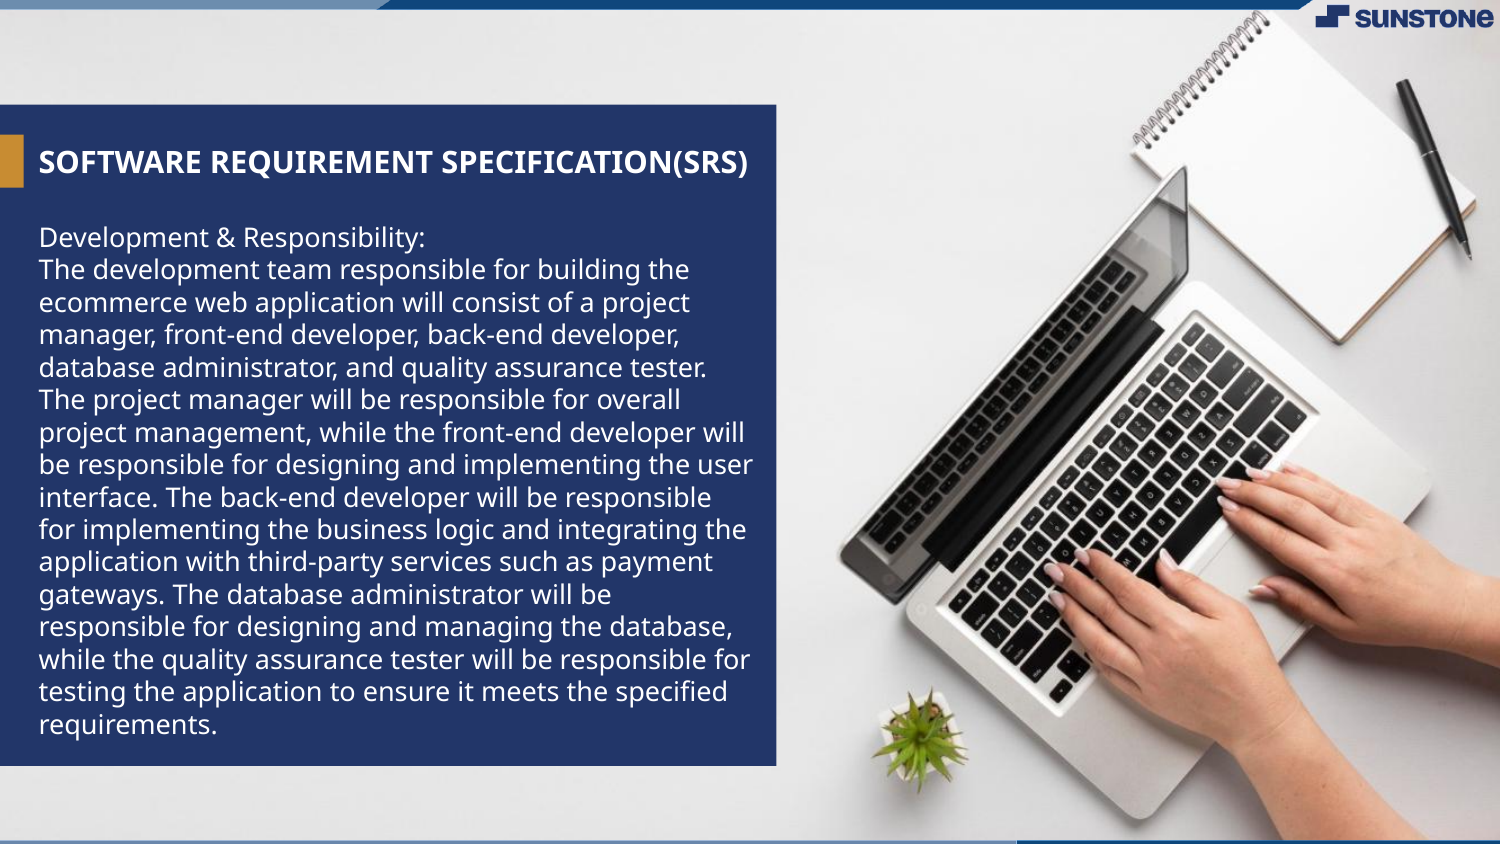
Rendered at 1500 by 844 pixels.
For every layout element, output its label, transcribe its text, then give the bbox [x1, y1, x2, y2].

picture [0, 0, 1500, 844]
title SOFTWARE REQUIREMENT SPECIFICATION(SRS) [23, 132, 770, 190]
list Development & Responsibility: The development team responsible for building the ecommerce web application will consist of a project manager, front-end developer, back-end developer, database administrator, and quality assurance tester. The project manager will be responsible for overall project management, while the front-end developer will be responsible for designing and implementing the user interface. The back-end developer will be responsible for implementing the business logic and integrating the application with third-party services such as payment gateways. The database administrator will be responsible for designing and managing the database, while the quality assurance tester will be responsible for testing the application to ensure it meets the specified requirements. [23, 212, 770, 766]
